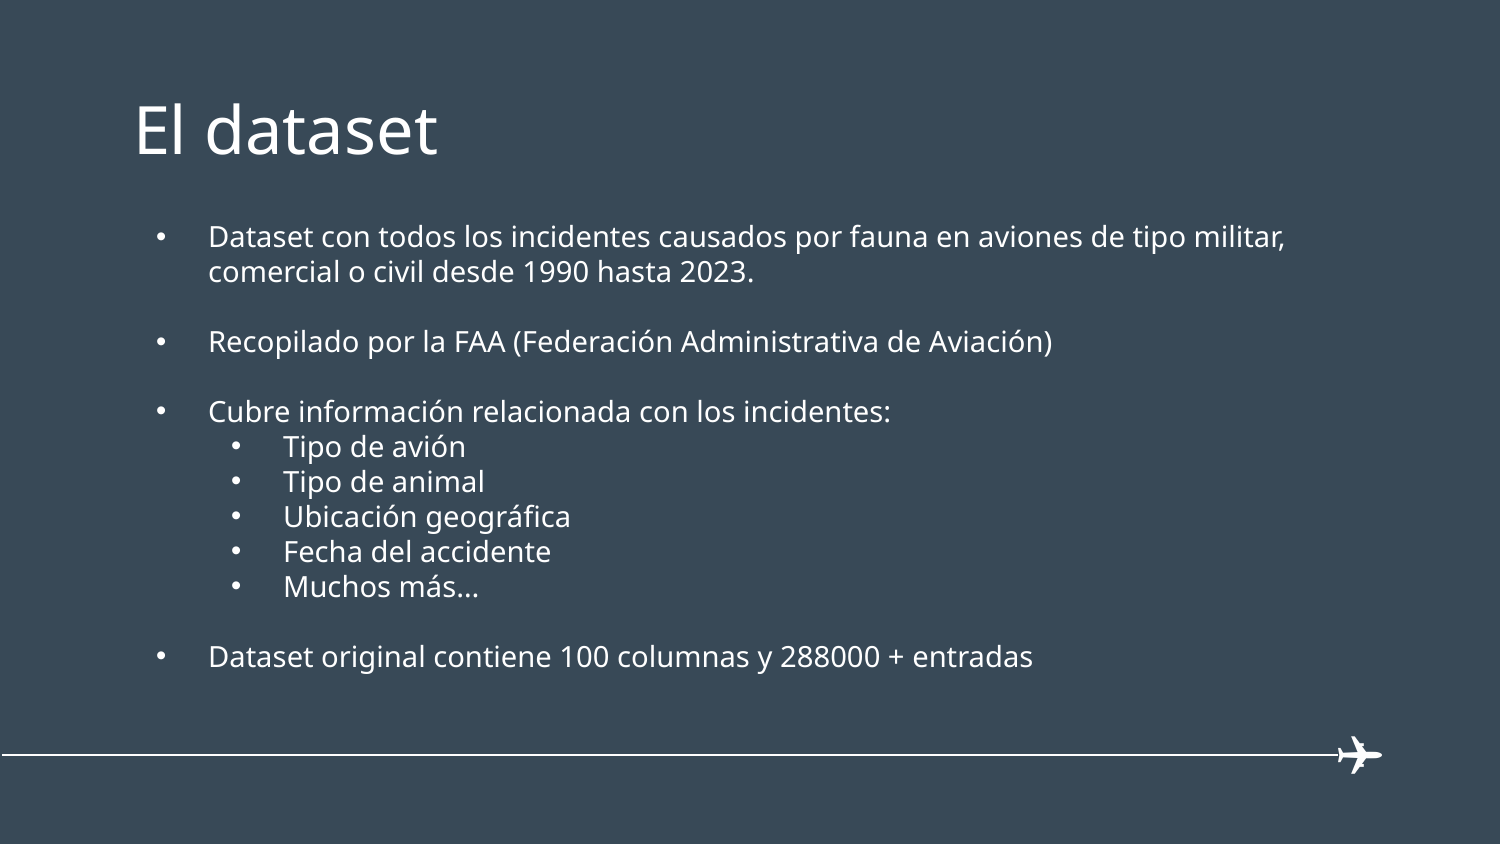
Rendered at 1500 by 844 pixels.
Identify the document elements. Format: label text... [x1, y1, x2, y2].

subtitle Dataset con todos los incidentes causados por fauna en aviones de tipo militar, comercial o civil desde 1990 hasta 2023. Recopilado por la FAA (Federación Administrativa de Aviación) Cubre información relacionada con los incidentes: Tipo de avión Tipo de animal Ubicación geográfica Fecha del accidente Muchos más… Dataset original contiene 100 columnas y 288000 + entradas [118, 203, 1382, 747]
title El dataset [118, 72, 1382, 167]
picture [1338, 747, 1382, 777]
